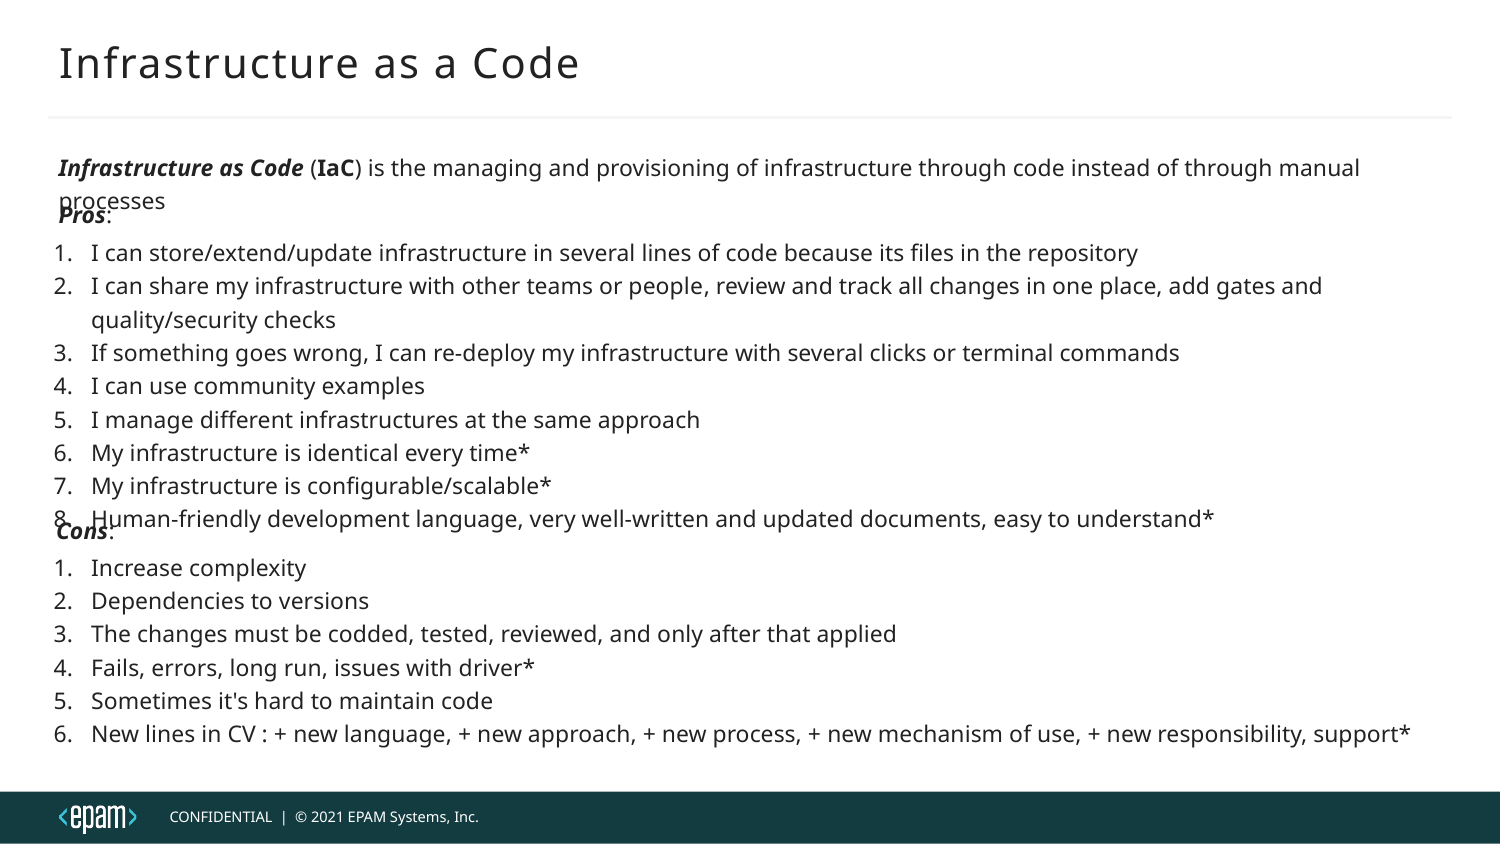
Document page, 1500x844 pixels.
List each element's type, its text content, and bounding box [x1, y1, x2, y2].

text_box Pros: [58, 195, 1442, 233]
list Infrastructure as Code (IaC) is the managing and provisioning of infrastructure through code instead of through manual processes [58, 147, 1442, 195]
text_box Increase complexity Dependencies to versions The changes must be codded, tested, reviewed, and only after that applied Fails, errors, long run, issues with driver* Sometimes it's hard to maintain code New lines in CV : + new language, + new approach, + new process, + new mechanism of use, + new responsibility, support* [53, 547, 1439, 756]
text_box I can store/extend/update infrastructure in several lines of code because its files in the repository I can share my infrastructure with other teams or people, review and track all changes in one place, add gates and quality/security checks If something goes wrong, I can re-deploy my infrastructure with several clicks or terminal commands I can use community examples I manage different infrastructures at the same approach My infrastructure is identical every time* My infrastructure is configurable/scalable* Human-friendly development language, very well-written and updated documents, easy to understand* [53, 232, 1439, 495]
text_box Cons: [56, 510, 1439, 544]
title Infrastructure as a Code [59, 37, 1442, 87]
